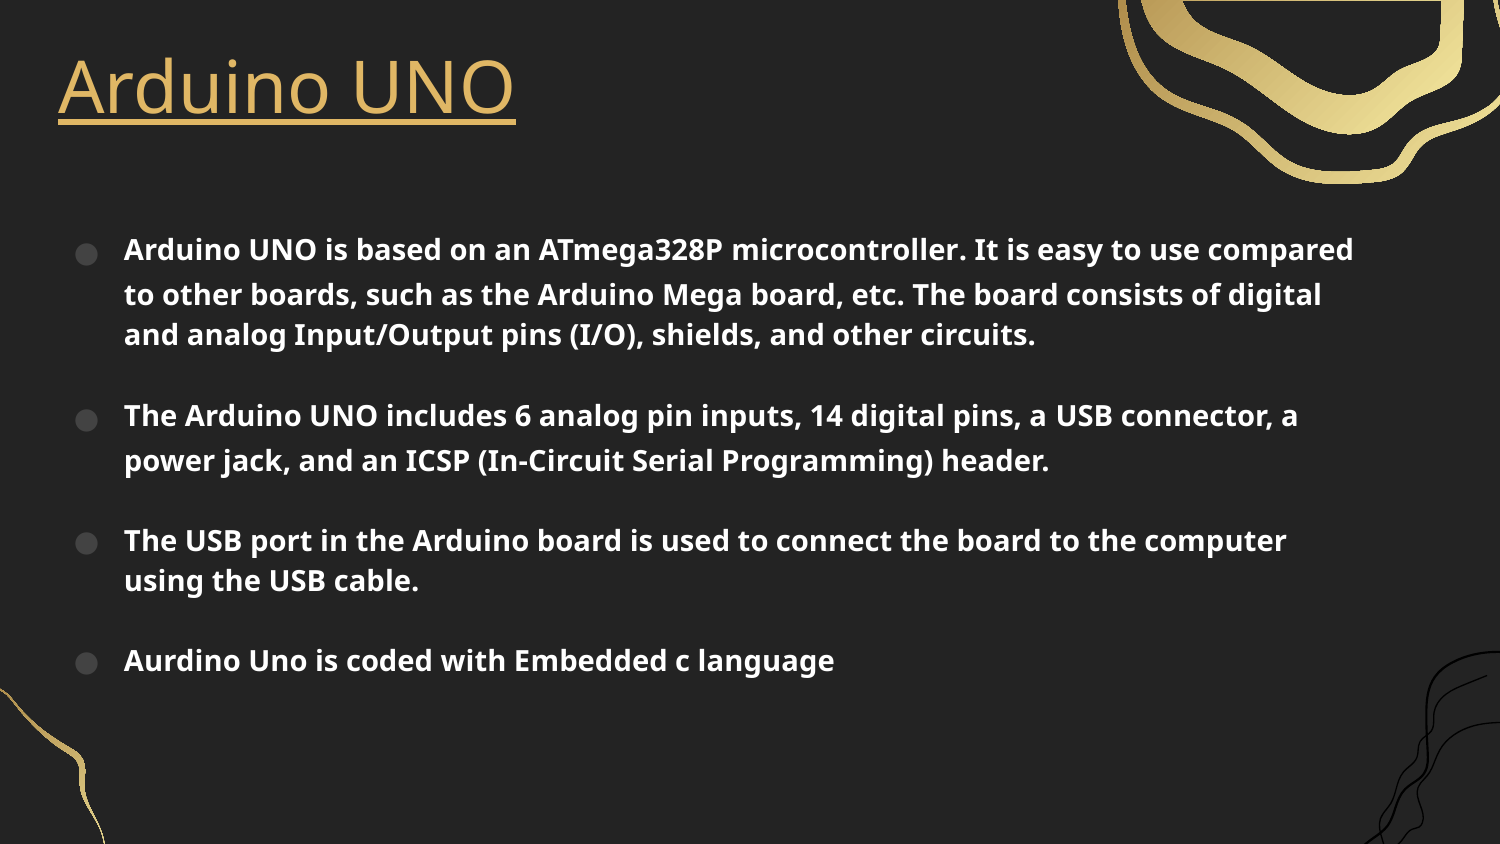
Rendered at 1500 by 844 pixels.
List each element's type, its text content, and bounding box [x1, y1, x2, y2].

list Arduino UNO is based on an ATmega328P microcontroller. It is easy to use compared to other boards, such as the Arduino Mega board, etc. The board consists of digital and analog Input/Output pins (I/O), shields, and other circuits. The Arduino UNO includes 6 analog pin inputs, 14 digital pins, a USB connector, a power jack, and an ICSP (In-Circuit Serial Programming) header. The USB port in the Arduino board is used to connect the board to the computer using the USB cable. Aurdino Uno is coded with Embedded c language [33, 210, 1382, 756]
title Arduino UNO [43, 26, 1382, 210]
